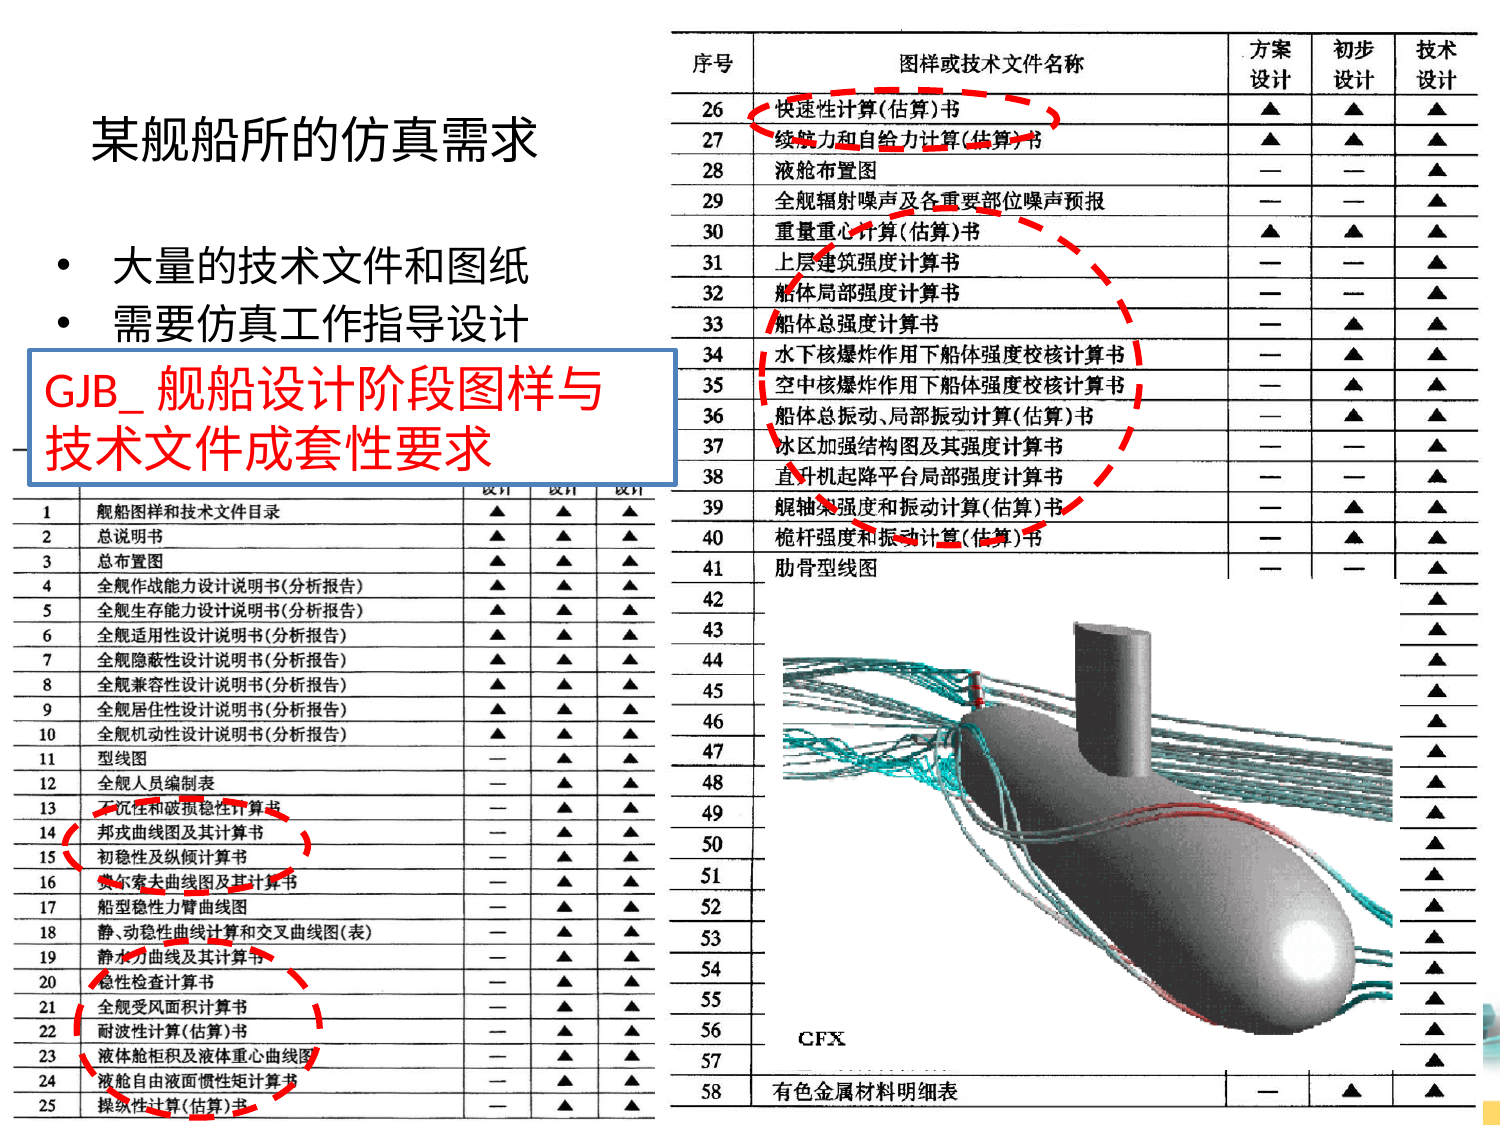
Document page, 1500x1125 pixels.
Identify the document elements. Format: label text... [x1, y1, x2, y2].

list 大量的技术文件和图纸 需要仿真工作指导设计 [41, 231, 650, 348]
picture [0, 0, 1500, 1125]
text_box GJB_舰船设计阶段图样与 技术文件成套性要求 [27, 348, 650, 419]
title 某舰船所的仿真需求 [75, 91, 650, 187]
